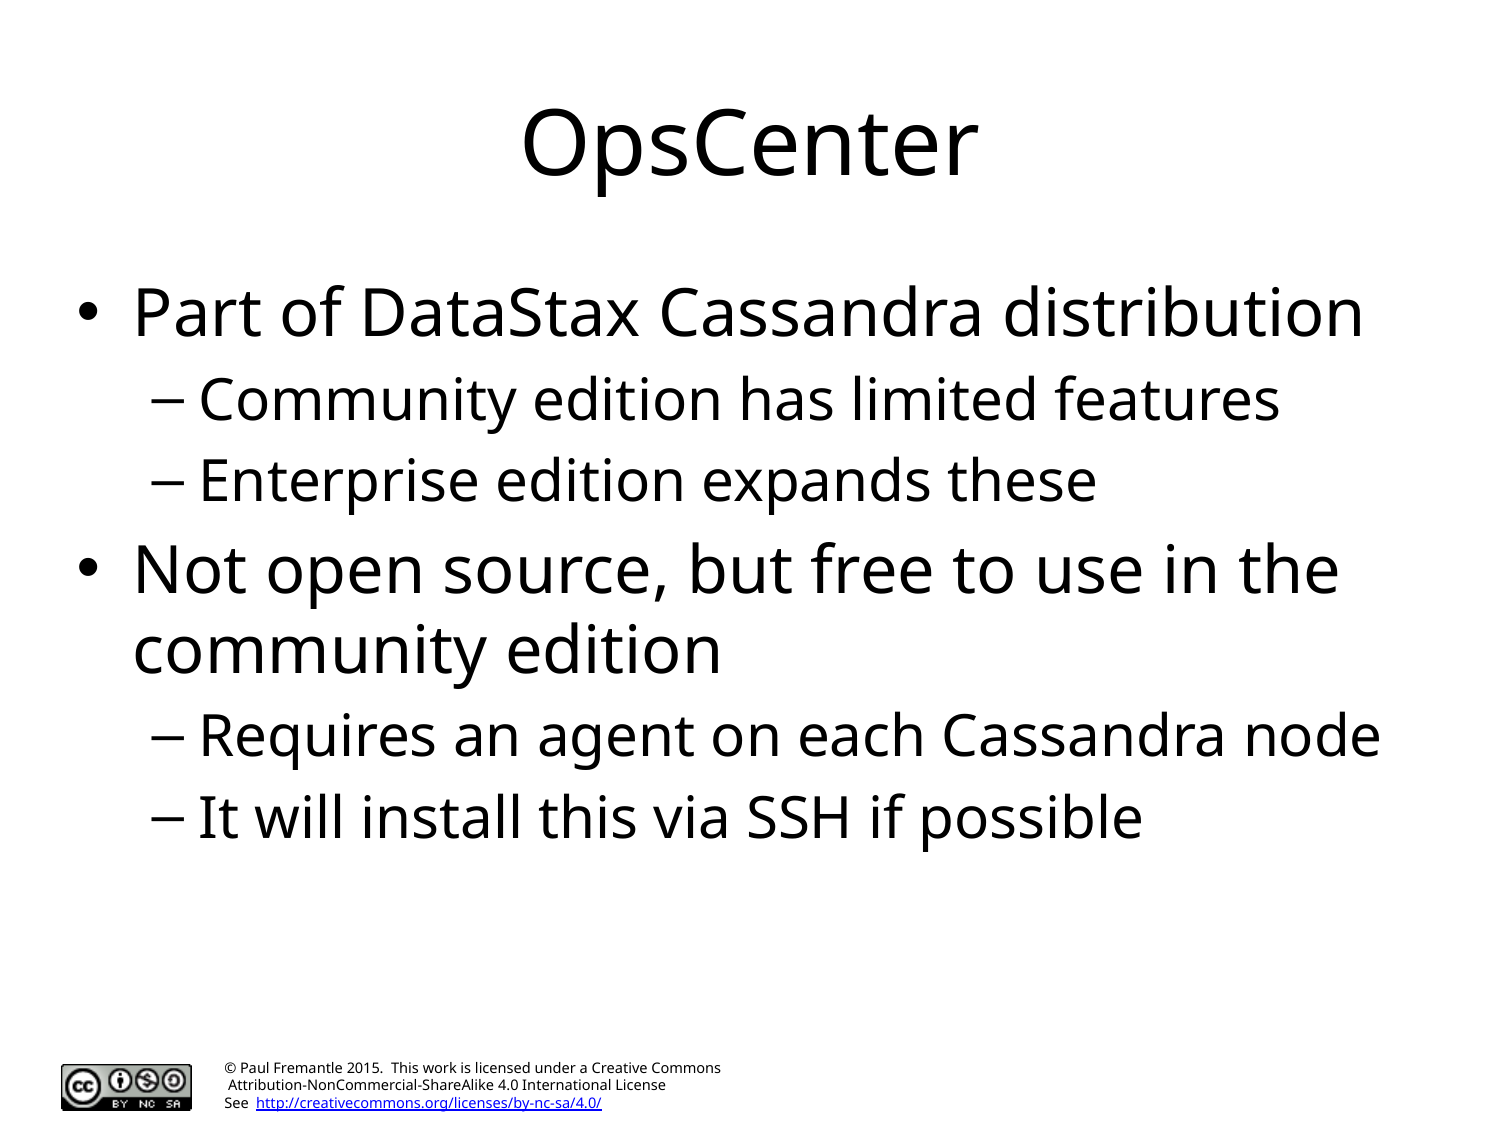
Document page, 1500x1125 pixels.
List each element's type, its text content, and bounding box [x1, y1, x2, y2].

picture [61, 1064, 192, 1111]
title OpsCenter [75, 45, 1425, 233]
list Part of DataStax Cassandra distribution Community edition has limited features Enterprise edition expands these Not open source, but free to use in the community edition Requires an agent on each Cassandra node It will install this via SSH if possible [61, 262, 1412, 1005]
